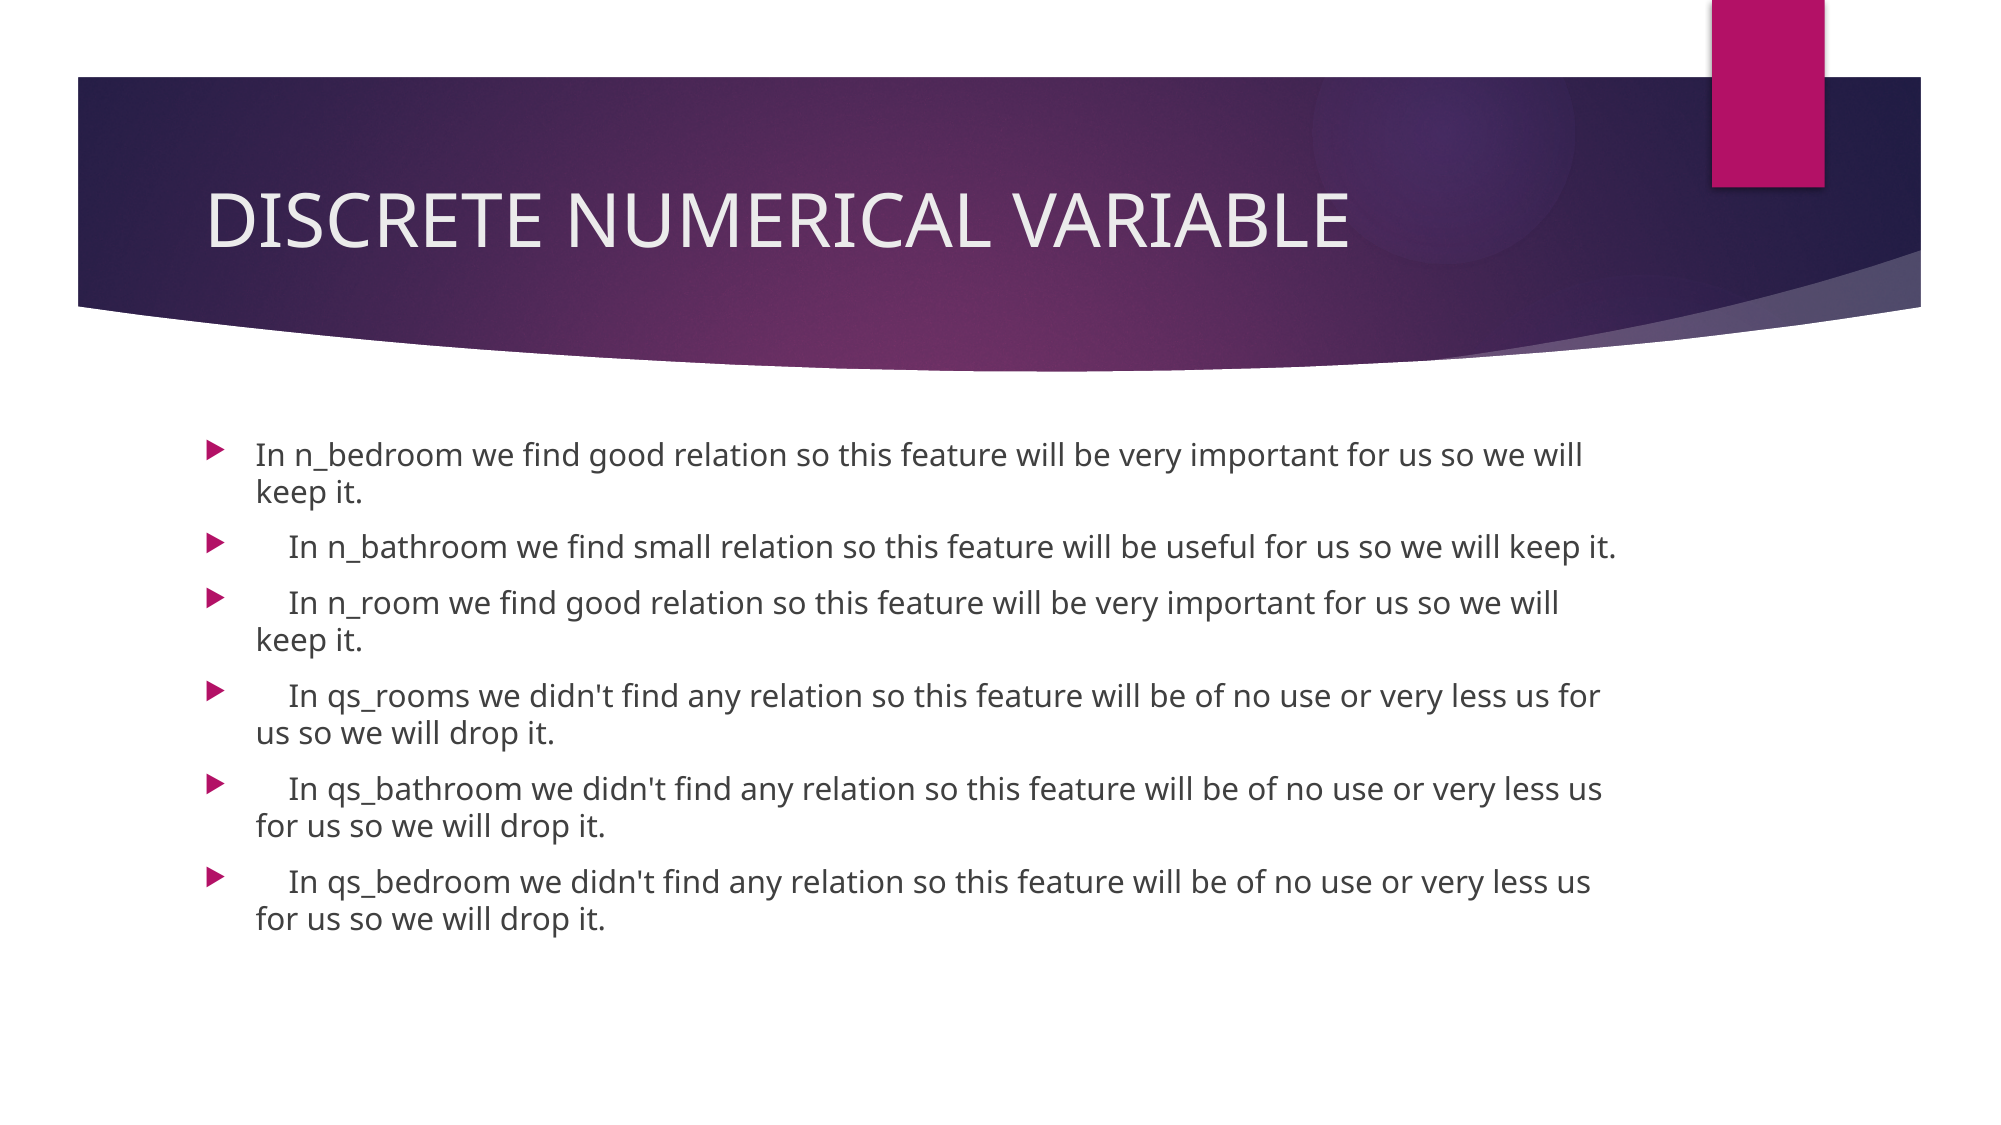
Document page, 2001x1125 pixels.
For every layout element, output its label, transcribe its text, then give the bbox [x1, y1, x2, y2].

title DISCRETE NUMERICAL VARIABLE [189, 159, 1627, 276]
list In n_bedroom we find good relation so this feature will be very important for us so we will keep it. In n_bathroom we find small relation so this feature will be useful for us so we will keep it. In n_room we find good relation so this feature will be very important for us so we will keep it. In qs_rooms we didn't find any relation so this feature will be of no use or very less us for us so we will drop it. In qs_bathroom we didn't find any relation so this feature will be of no use or very less us for us so we will drop it. In qs_bedroom we didn't find any relation so this feature will be of no use or very less us for us so we will drop it. [189, 427, 1638, 988]
